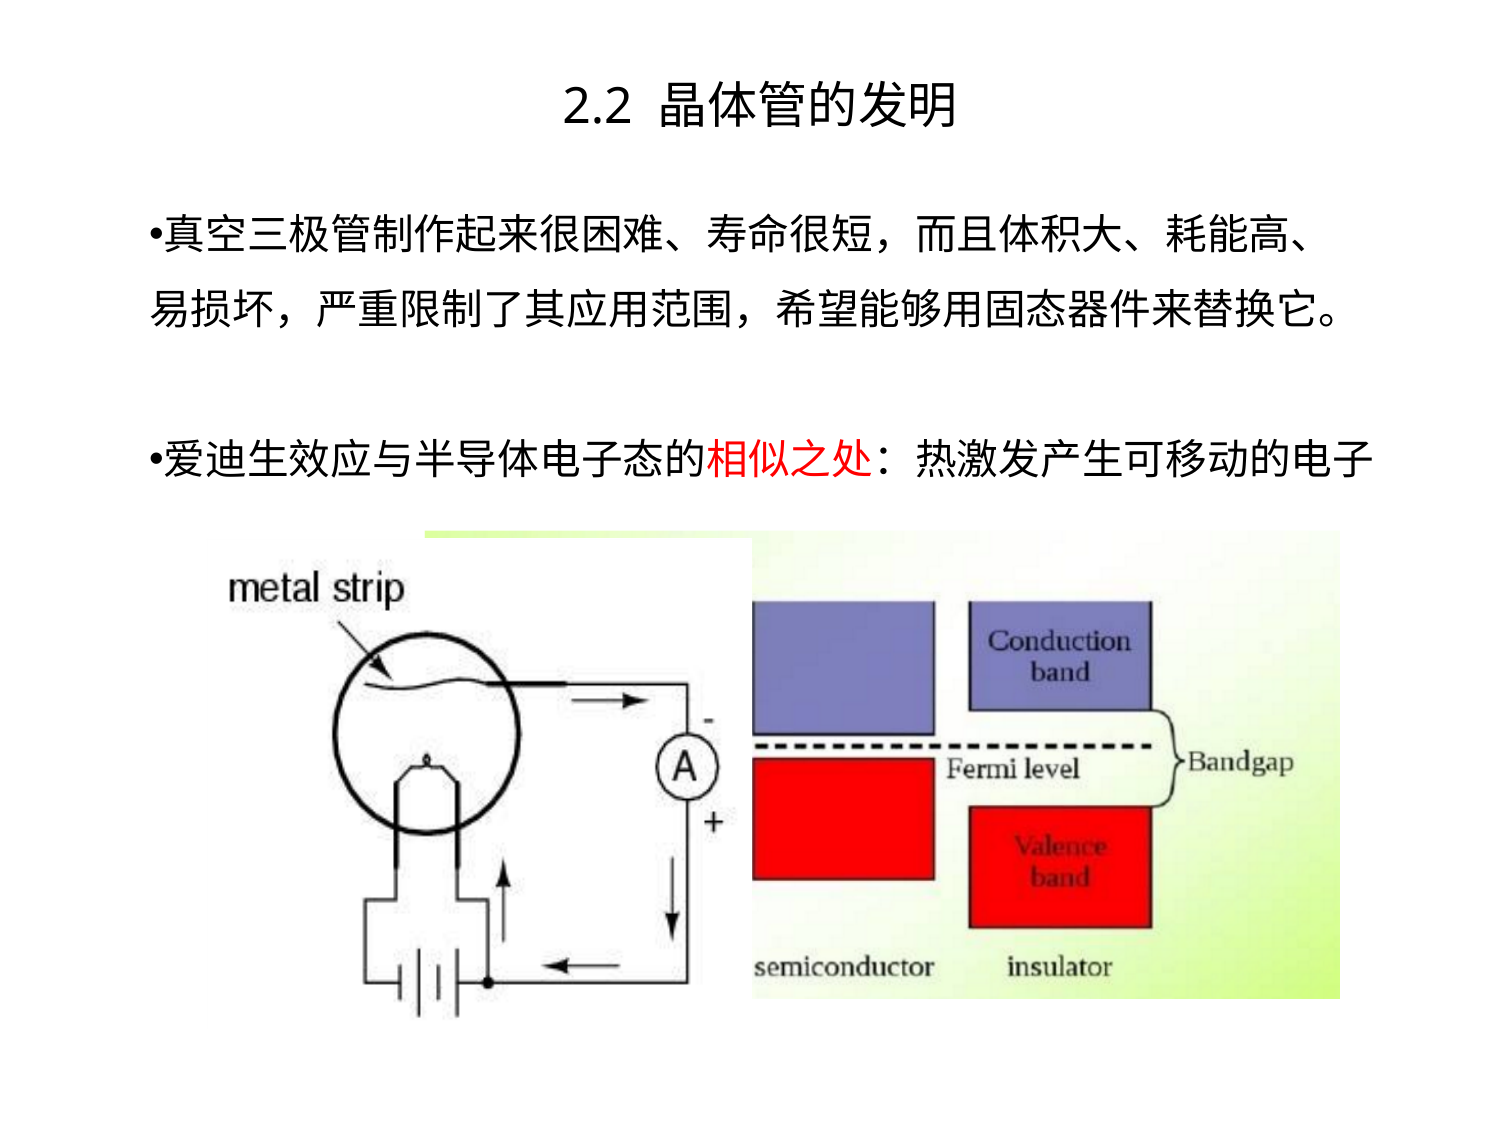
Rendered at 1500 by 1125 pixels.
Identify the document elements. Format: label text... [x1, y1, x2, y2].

text_box 2.2 晶体管的发明 [547, 66, 973, 142]
picture [206, 526, 1340, 1029]
text_box 真空三极管制作起来很困难、寿命很短，而且体积大、耗能高、 易损坏，严重限制了其应用范围，希望能够用固态器件来替换它。 爱迪生效应与半导体电子态的相似之处：热激发产生可移动的电子 [87, 175, 1390, 491]
